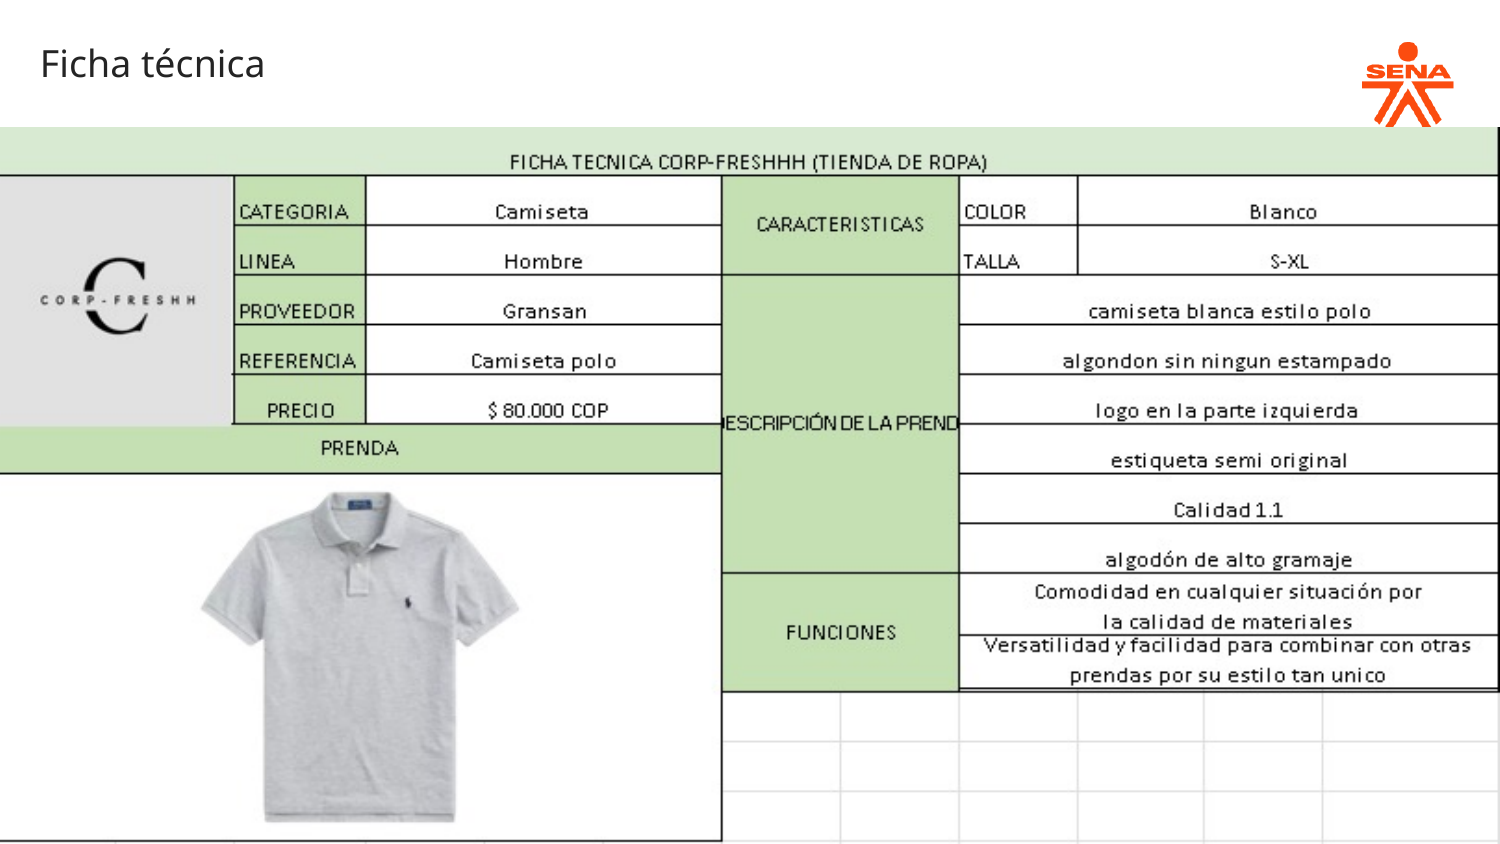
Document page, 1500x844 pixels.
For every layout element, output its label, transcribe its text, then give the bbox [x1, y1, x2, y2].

text_box Ficha técnica [24, 24, 518, 126]
picture [0, 0, 1500, 844]
